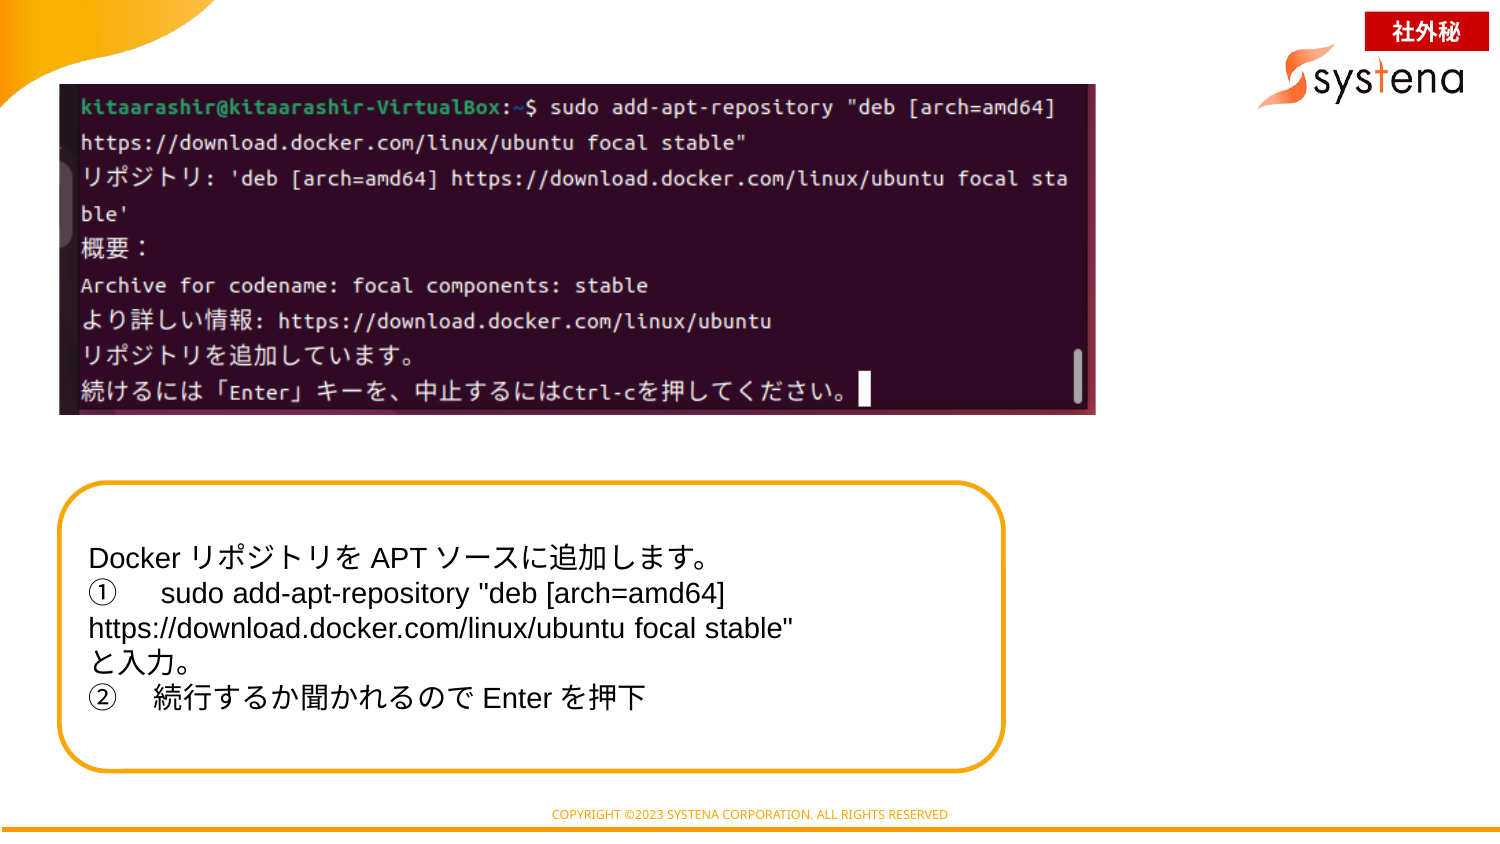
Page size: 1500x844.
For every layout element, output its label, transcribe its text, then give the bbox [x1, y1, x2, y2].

text_box DockerリポジトリをAPTソースに追加します。 ① sudo add-apt-repository "deb [arch=amd64] https://download.docker.com/linux/ubuntu focal stable" と入力。 ② 続行するか聞かれるのでEnterを押下 [59, 482, 1004, 772]
picture [1257, 43, 1463, 109]
picture [0, 0, 1096, 415]
